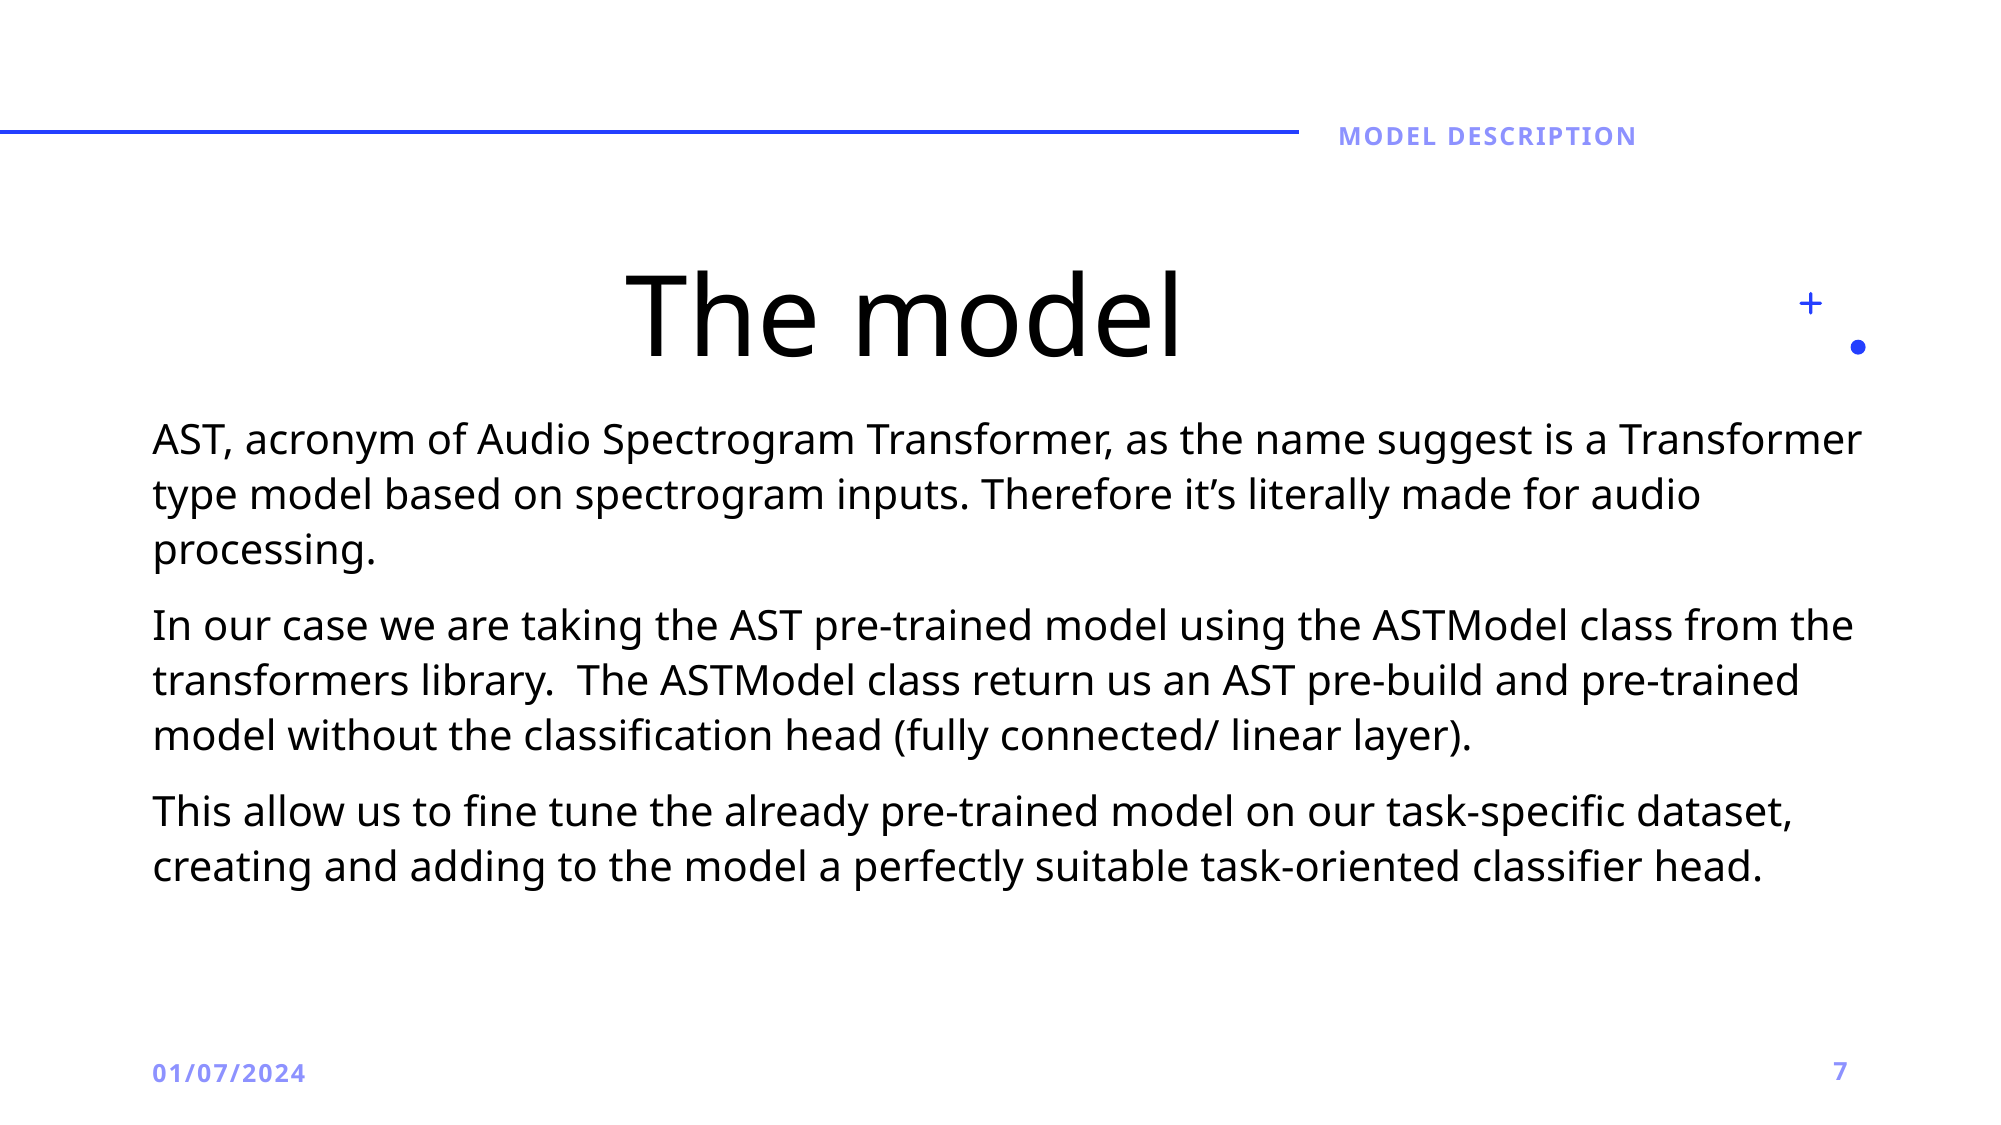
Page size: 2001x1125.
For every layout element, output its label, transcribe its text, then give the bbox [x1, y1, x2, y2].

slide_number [137, 1042, 588, 1103]
title The model [610, 195, 1627, 389]
list AST, acronym of Audio Spectrogram Transformer, as the name suggest is a Transformer type model based on spectrogram inputs. Therefore it’s literally made for audio processing. In our case we are taking the AST pre-trained model using the ASTModel class from the transformers library. The ASTModel class return us an AST pre-build and pre-trained model without the classification head (fully connected/ linear layer). This allow us to fine tune the already pre-trained model on our task-specific dataset, creating and adding to the model a perfectly suitable task-oriented classifier head. [137, 399, 1893, 1043]
footer Model description [1149, 105, 1825, 166]
slide_number 7 [1412, 1042, 1863, 1103]
